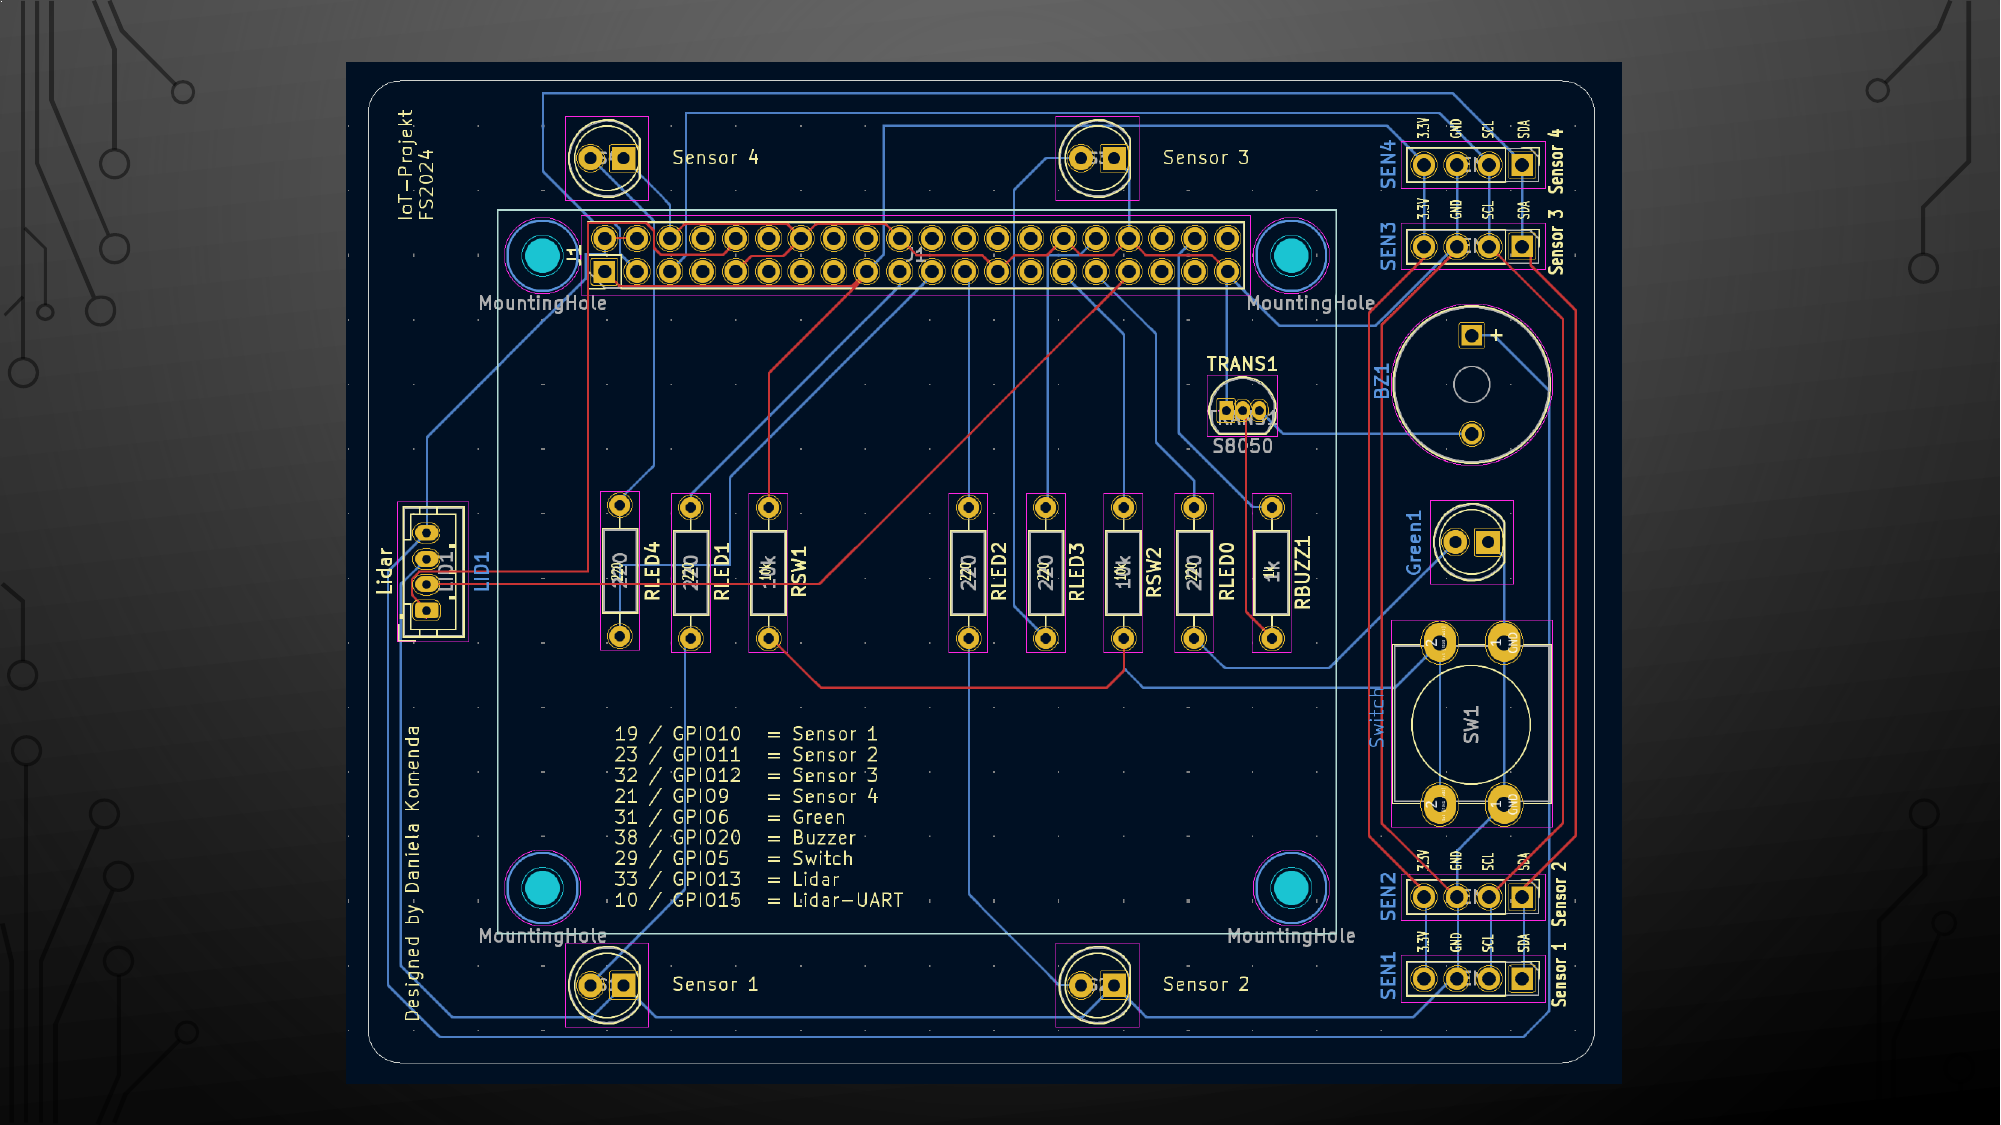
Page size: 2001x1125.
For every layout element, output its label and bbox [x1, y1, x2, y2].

picture [201, 0, 2000, 1125]
text_box [0, 0, 201, 1125]
text_box [1863, 0, 1976, 1124]
